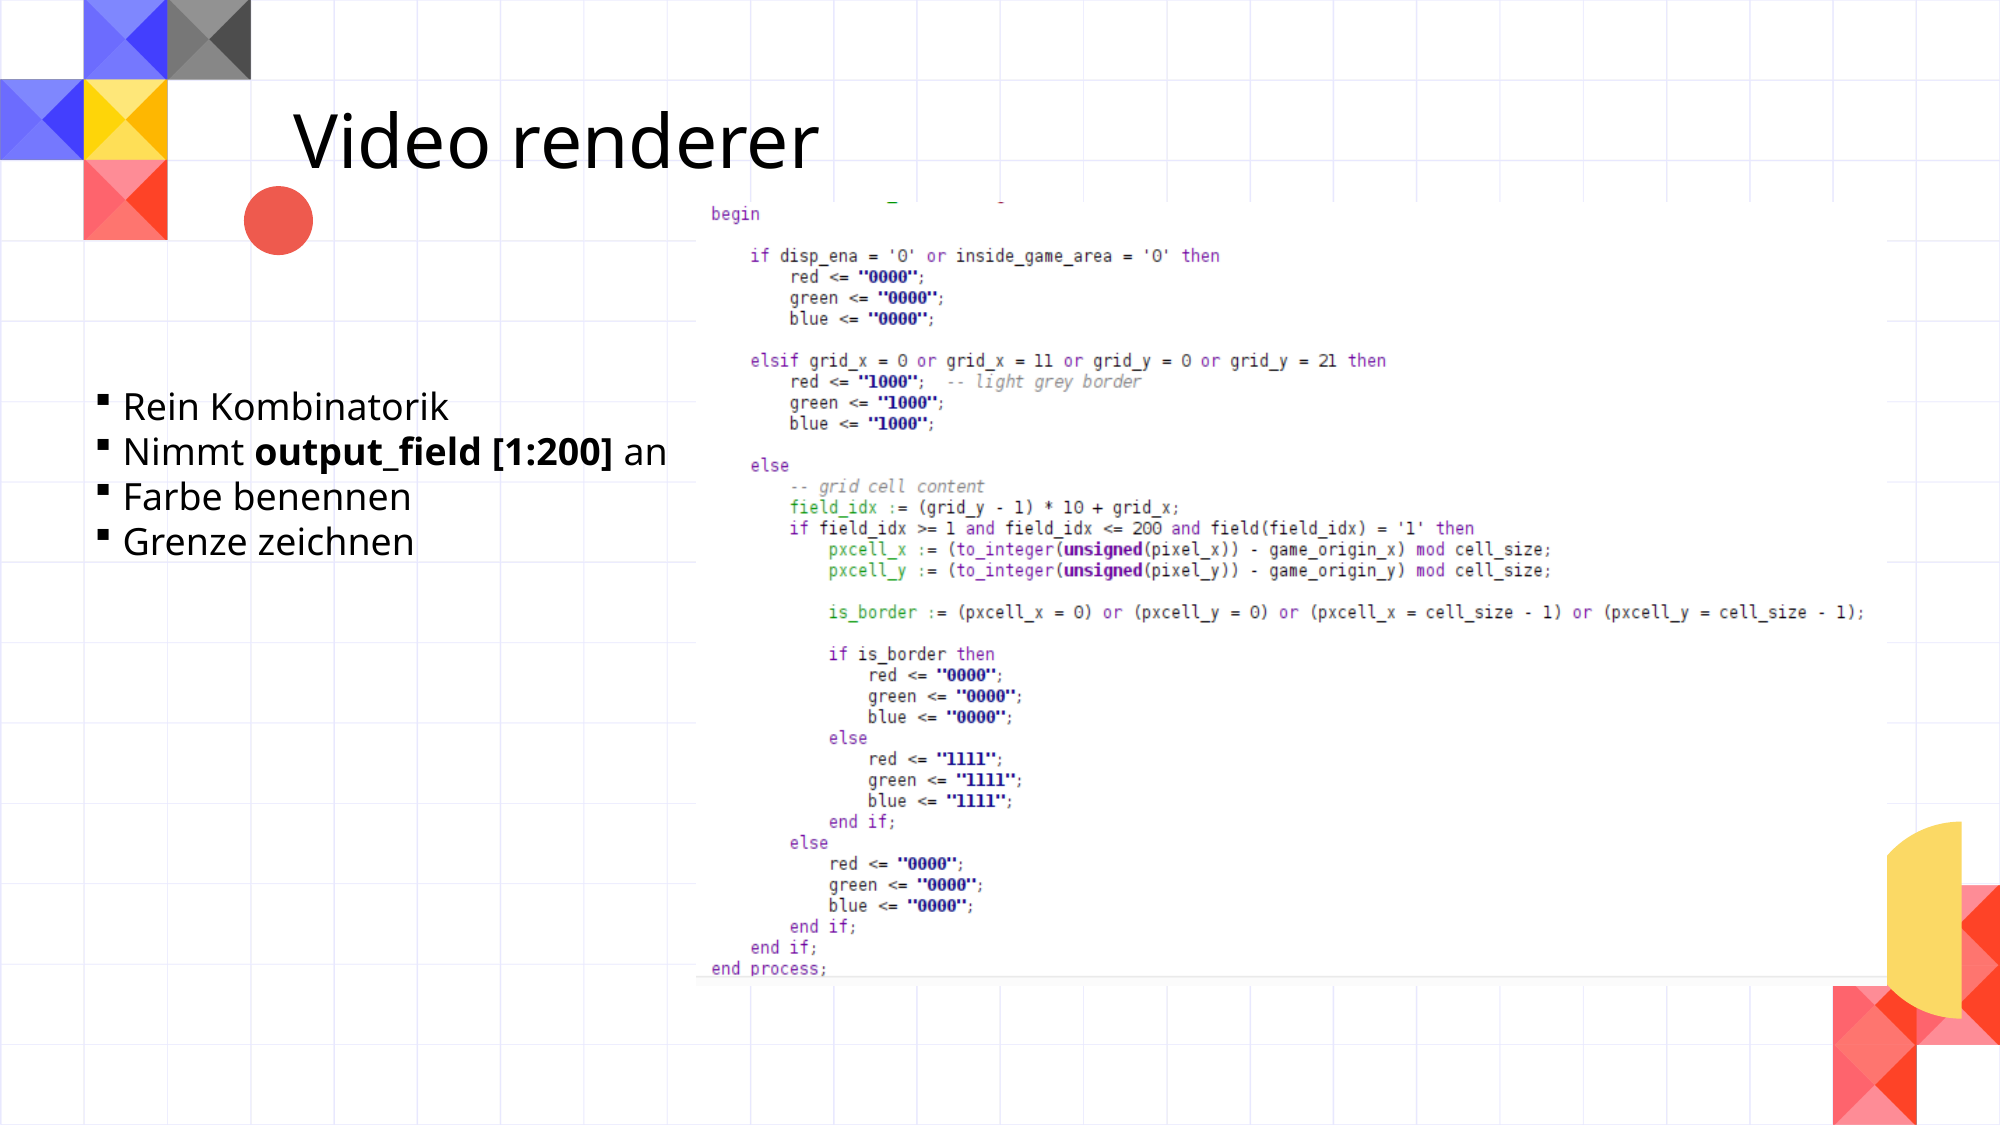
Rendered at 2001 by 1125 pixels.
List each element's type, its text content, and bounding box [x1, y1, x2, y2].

text_box Video renderer [278, 85, 1088, 191]
text_box Rein Kombinatorik Nimmt output_field [1:200] an Farbe benennen Grenze zeichnen [79, 375, 696, 616]
picture [0, 0, 2000, 1125]
